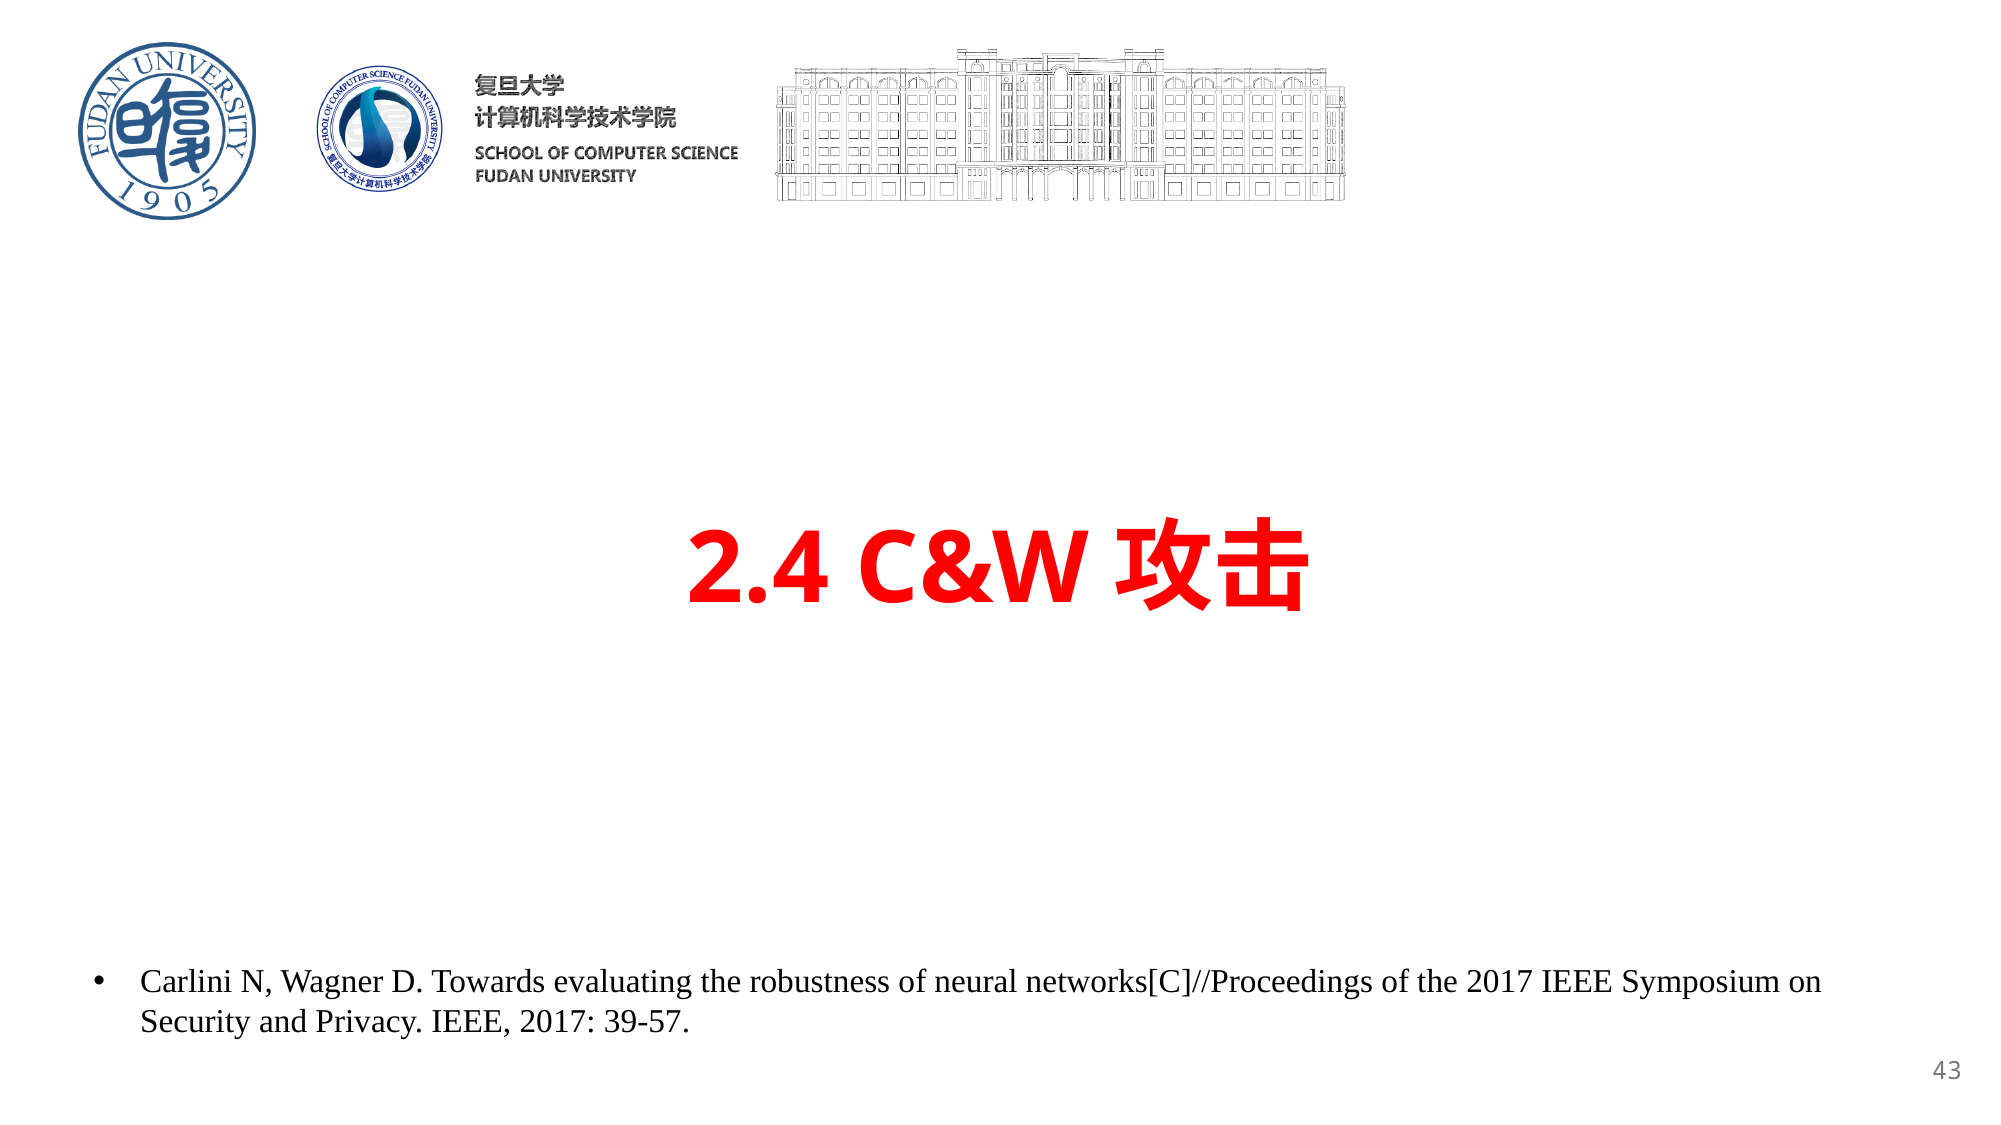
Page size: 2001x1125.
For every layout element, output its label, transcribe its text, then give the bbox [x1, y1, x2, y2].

picture [314, 63, 449, 194]
picture [78, 42, 256, 220]
title 2.4 C&W攻击 [150, 468, 1850, 657]
picture [775, 49, 1346, 201]
text_box Carlini N, Wagner D. Towards evaluating the robustness of neural networks[C]//Proceedings of the 2017 IEEE Symposium on Security and Privacy. IEEE, 2017: 39-57. [78, 952, 1884, 1047]
